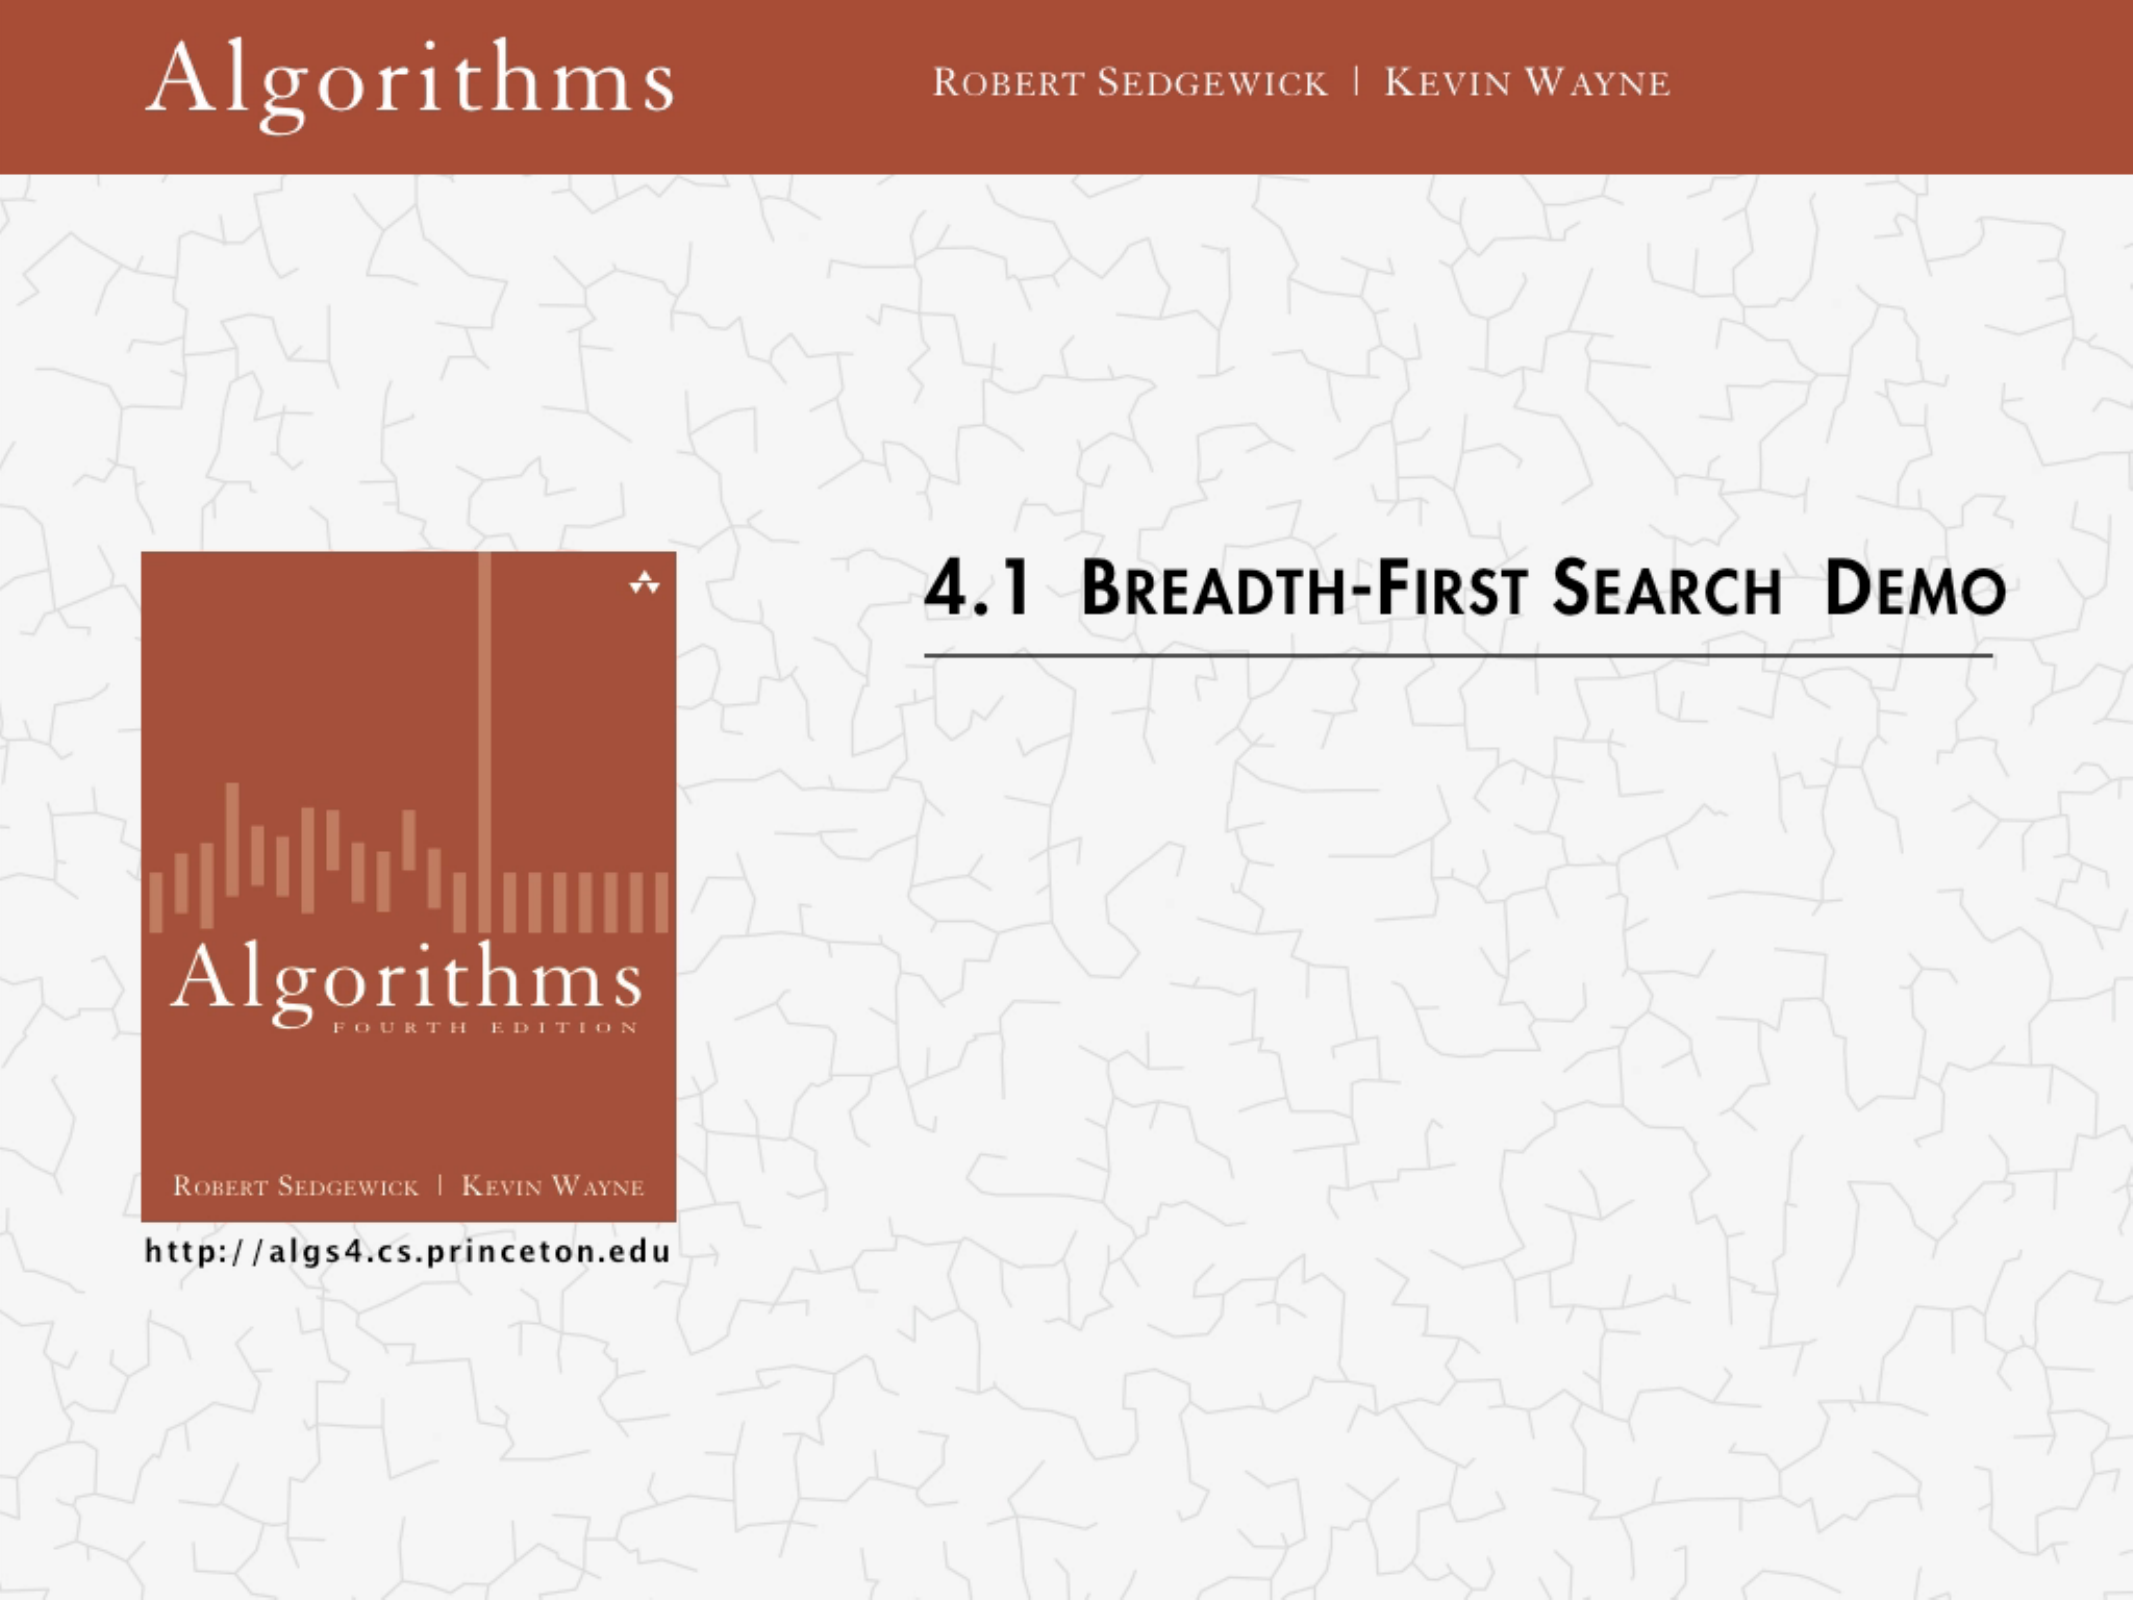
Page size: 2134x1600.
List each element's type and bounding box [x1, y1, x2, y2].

text_box [0, 0, 2134, 1600]
